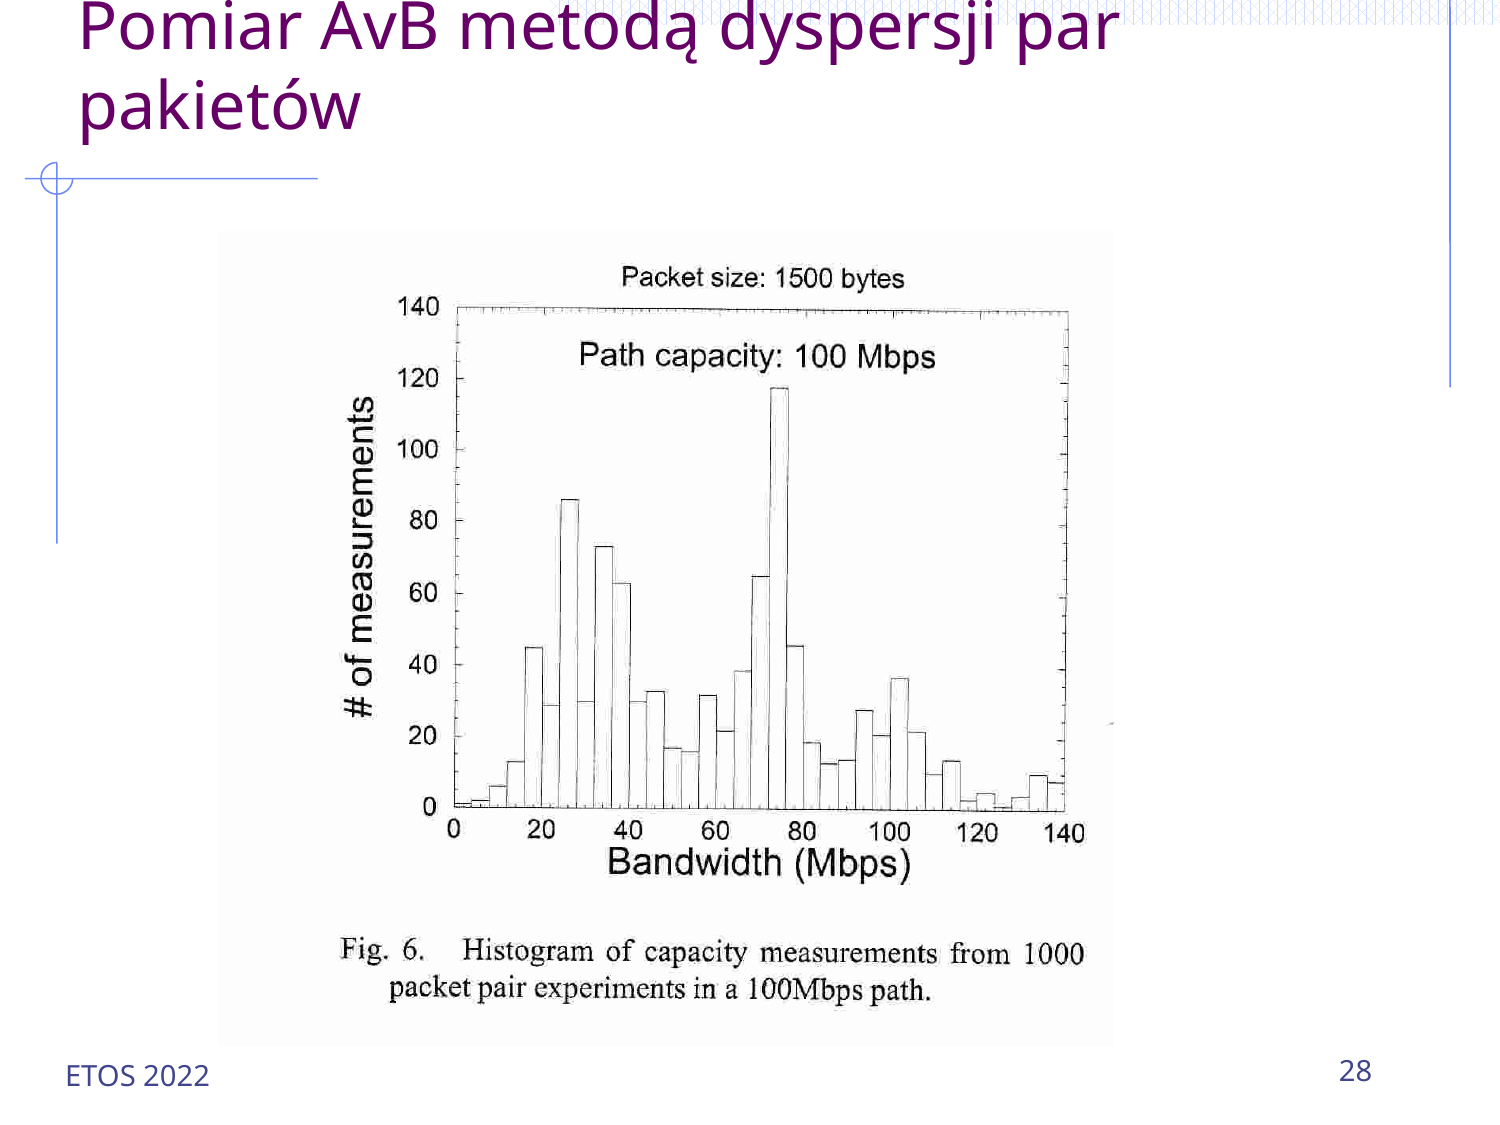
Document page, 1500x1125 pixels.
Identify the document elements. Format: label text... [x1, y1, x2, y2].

slide_number 28 [1074, 1025, 1388, 1100]
picture [218, 231, 1114, 1047]
slide_number ETOS 2022 [50, 1025, 363, 1100]
title Pomiar AvB metodą dyspersji par pakietów [62, 37, 1425, 150]
